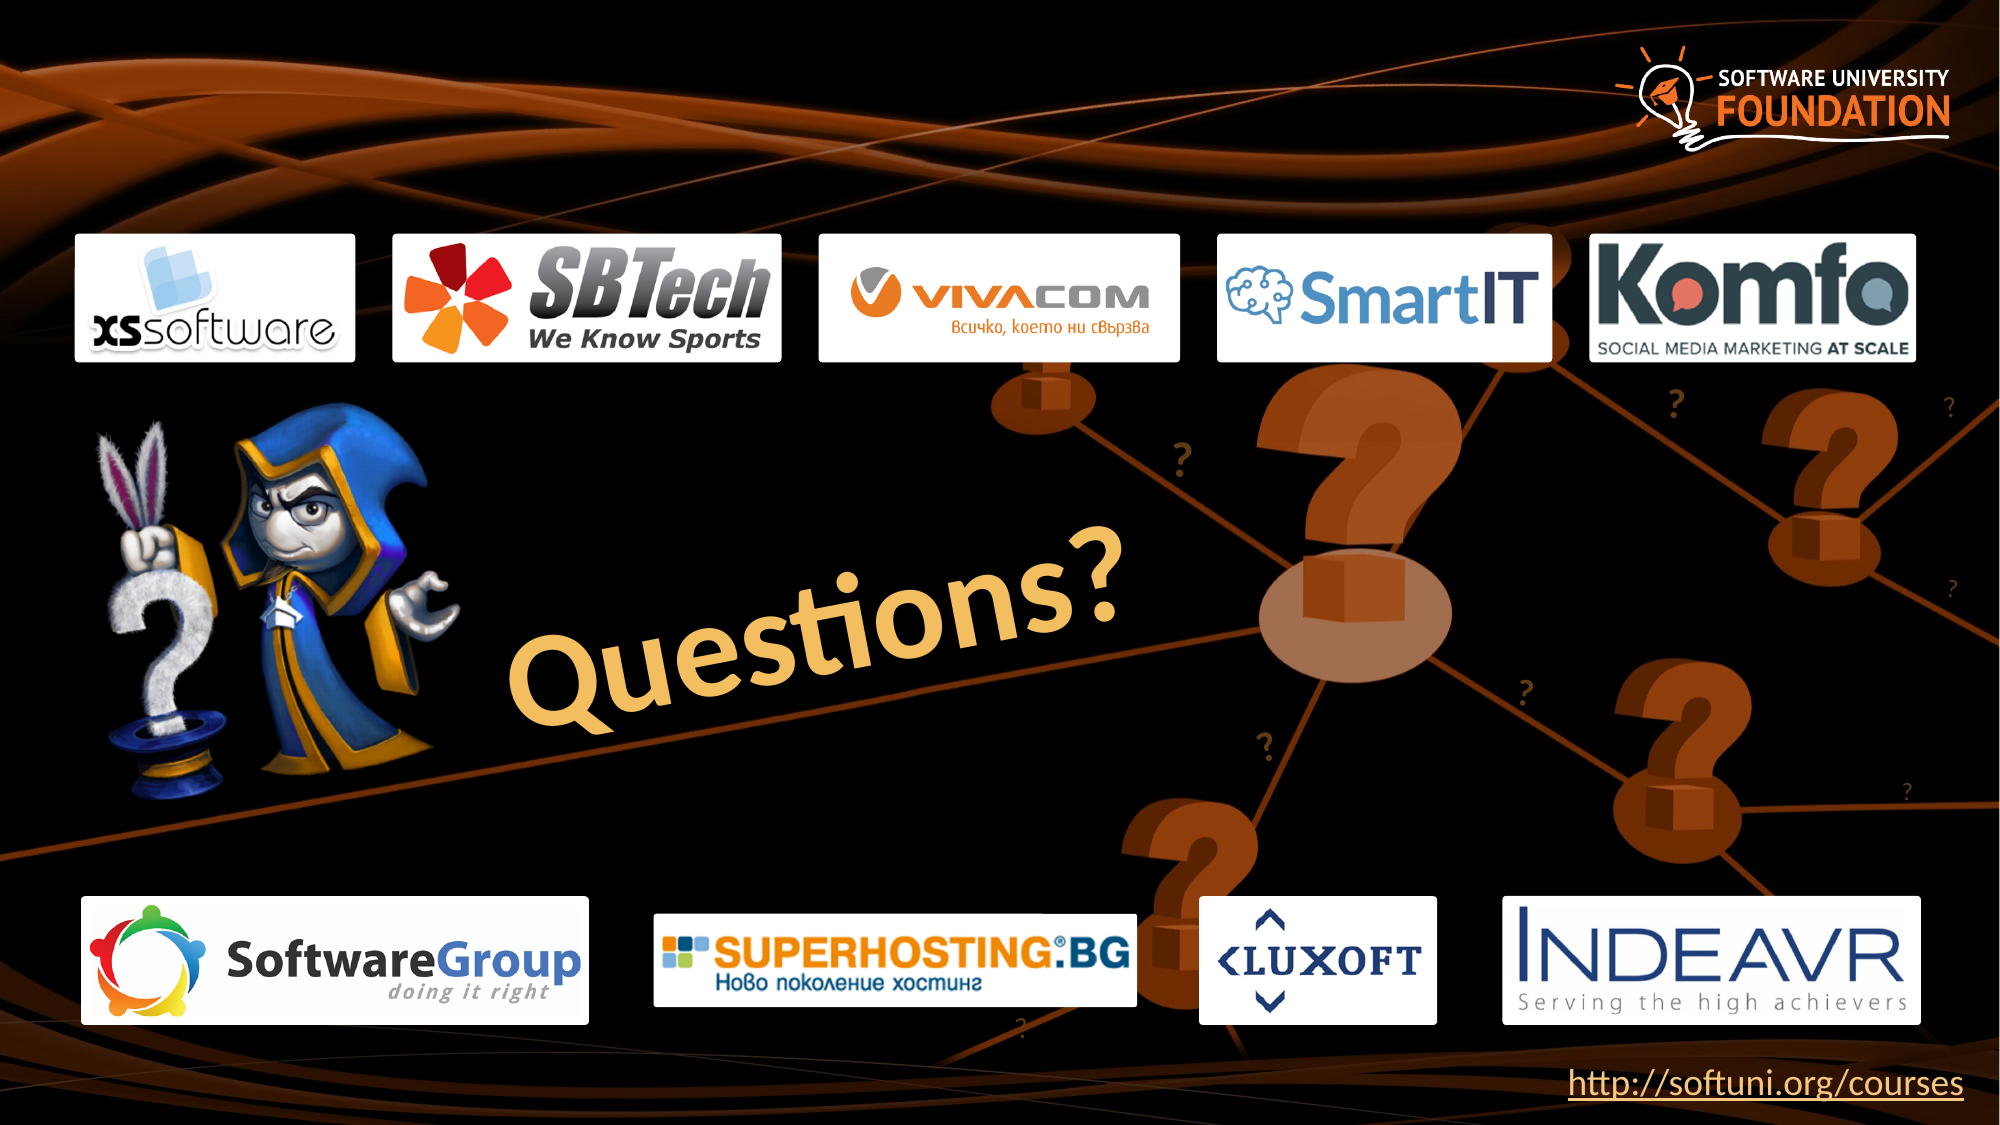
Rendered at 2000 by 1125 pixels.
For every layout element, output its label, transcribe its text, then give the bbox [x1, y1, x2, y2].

picture [0, 0, 2000, 1125]
list http://softuni.org/courses [250, 1050, 1971, 1110]
